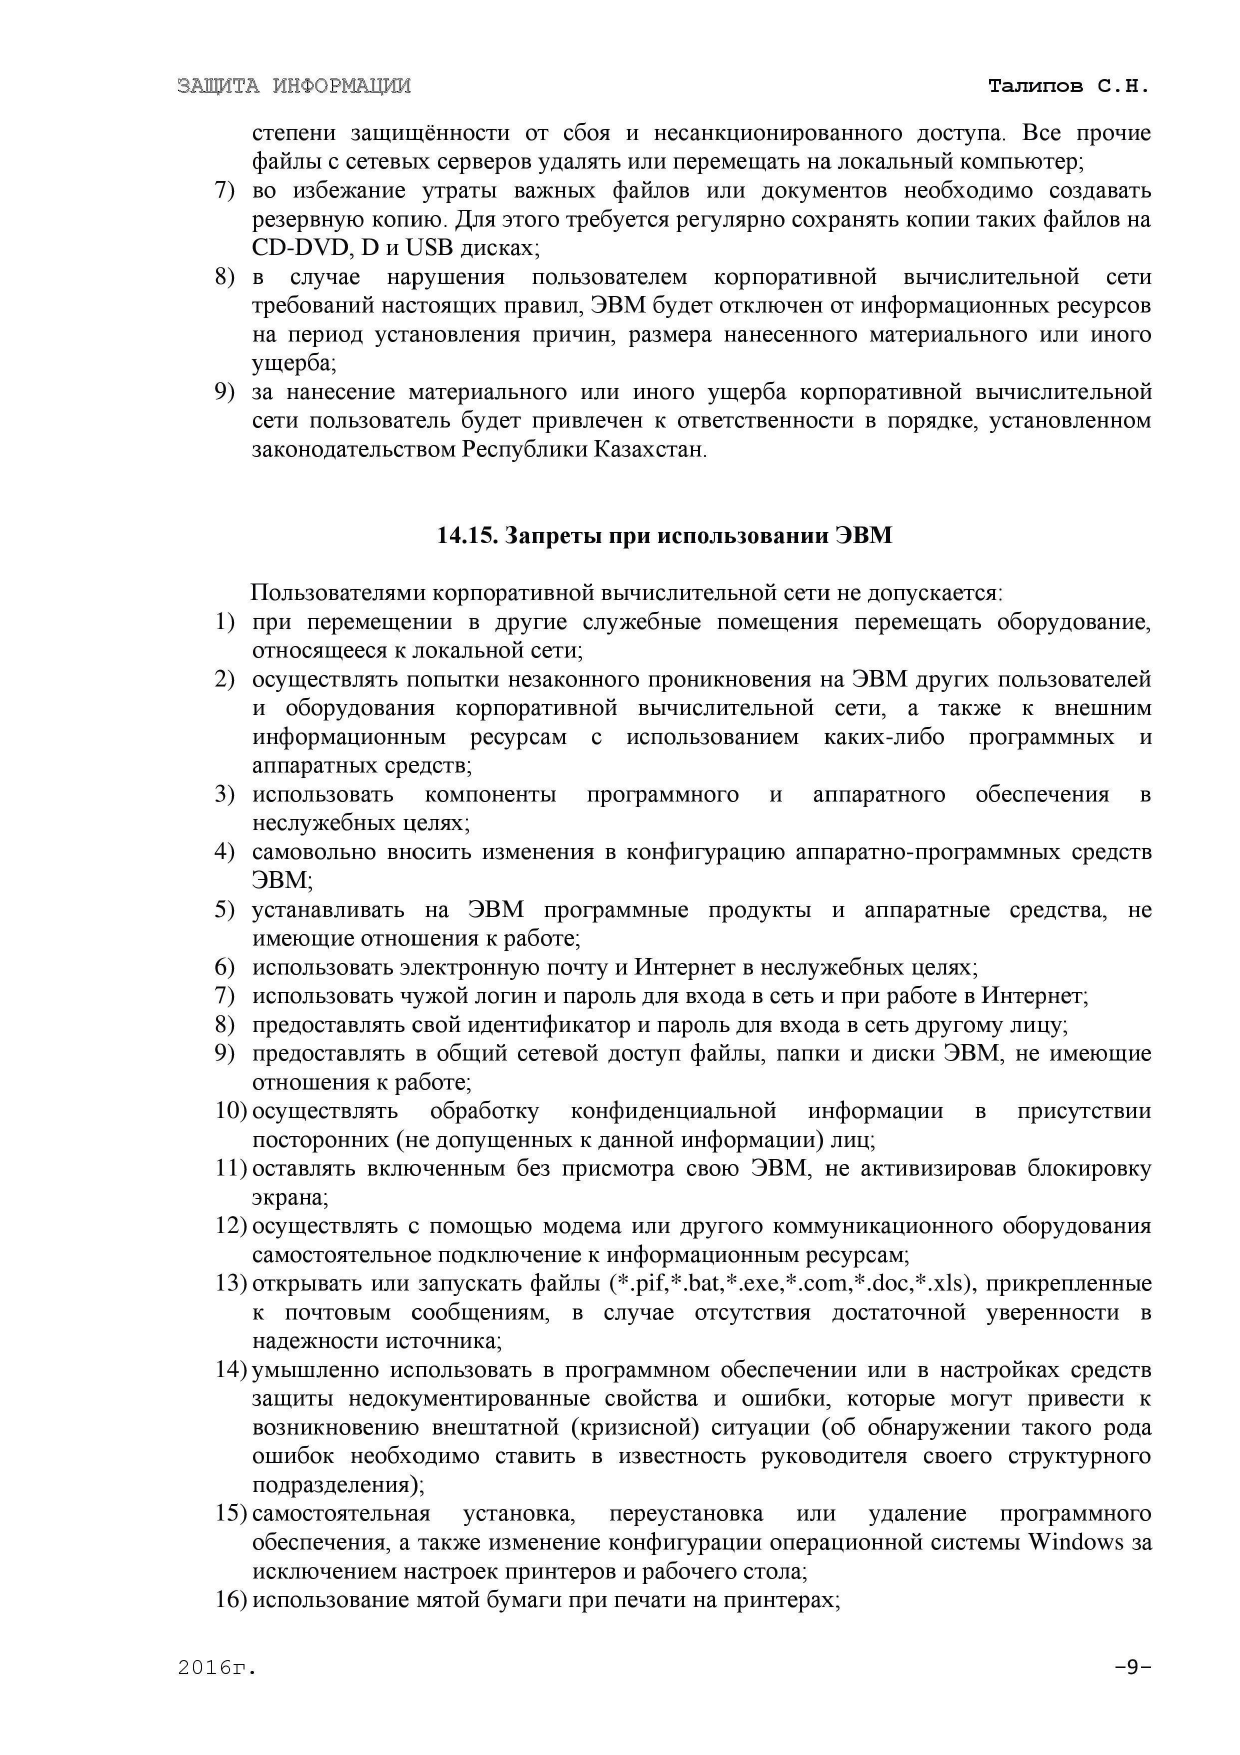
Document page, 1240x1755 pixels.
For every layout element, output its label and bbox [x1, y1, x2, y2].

text_box [0, 0, 1240, 1754]
